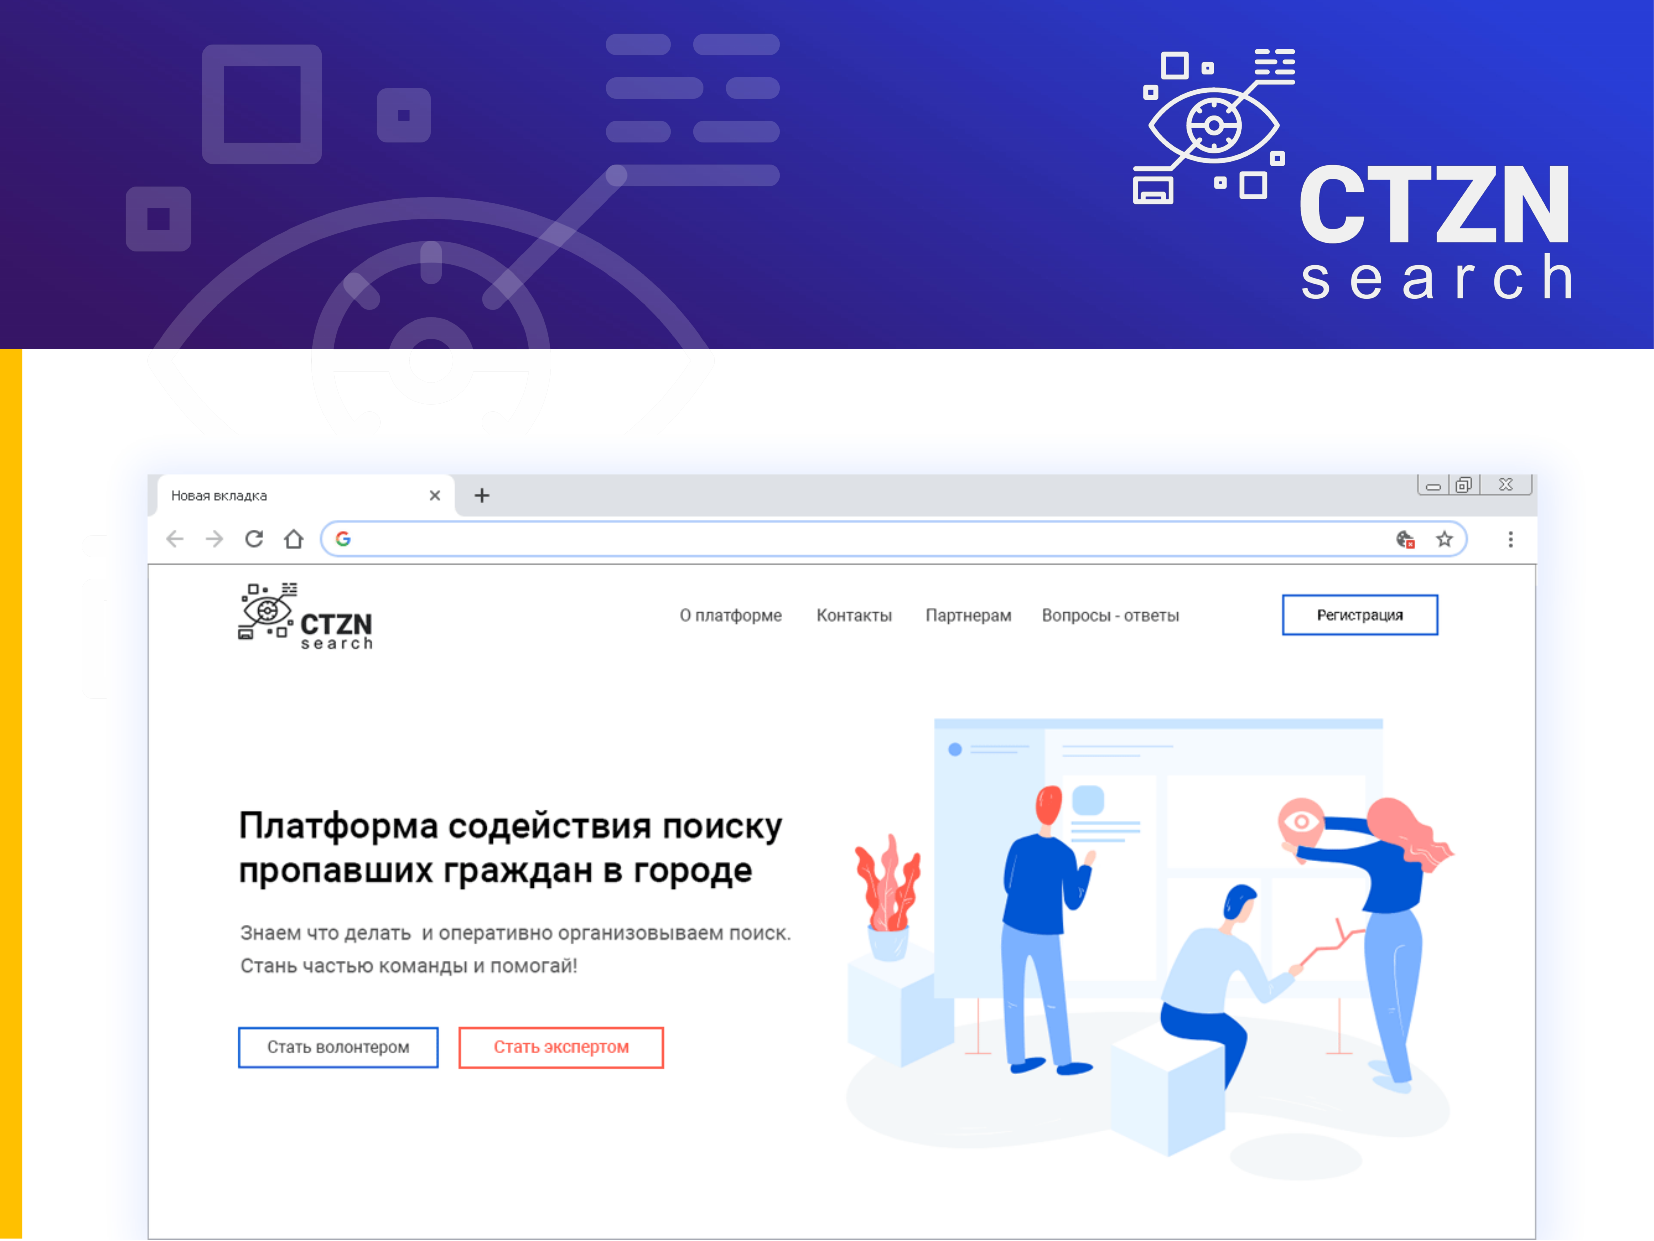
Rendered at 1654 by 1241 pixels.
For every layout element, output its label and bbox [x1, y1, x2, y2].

text_box [0, 0, 1654, 349]
picture [0, 17, 1607, 1241]
picture [1133, 49, 1571, 299]
